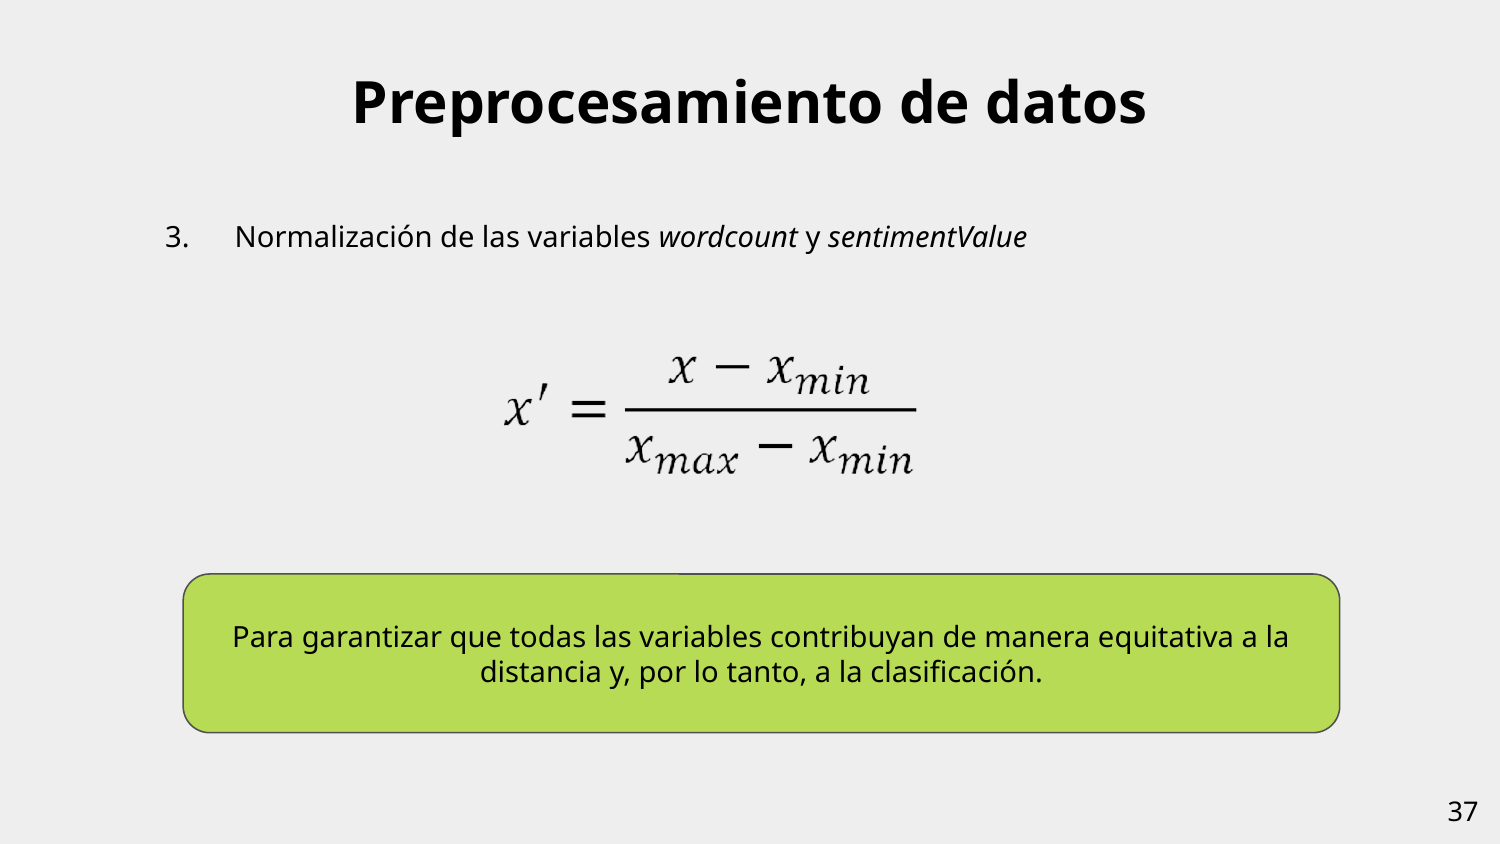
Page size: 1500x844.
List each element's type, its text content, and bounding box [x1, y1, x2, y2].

text_box 3. Normalización de las variables wordcount y sentimentValue [150, 203, 1350, 443]
slide_number ‹#› [1403, 779, 1494, 844]
text_box Para garantizar que todas las variables contribuyan de manera equitativa a la distancia y, por lo tanto, a la clasificación. [183, 573, 1340, 733]
title Preprocesamiento de datos [75, 50, 1425, 144]
picture [475, 331, 969, 513]
